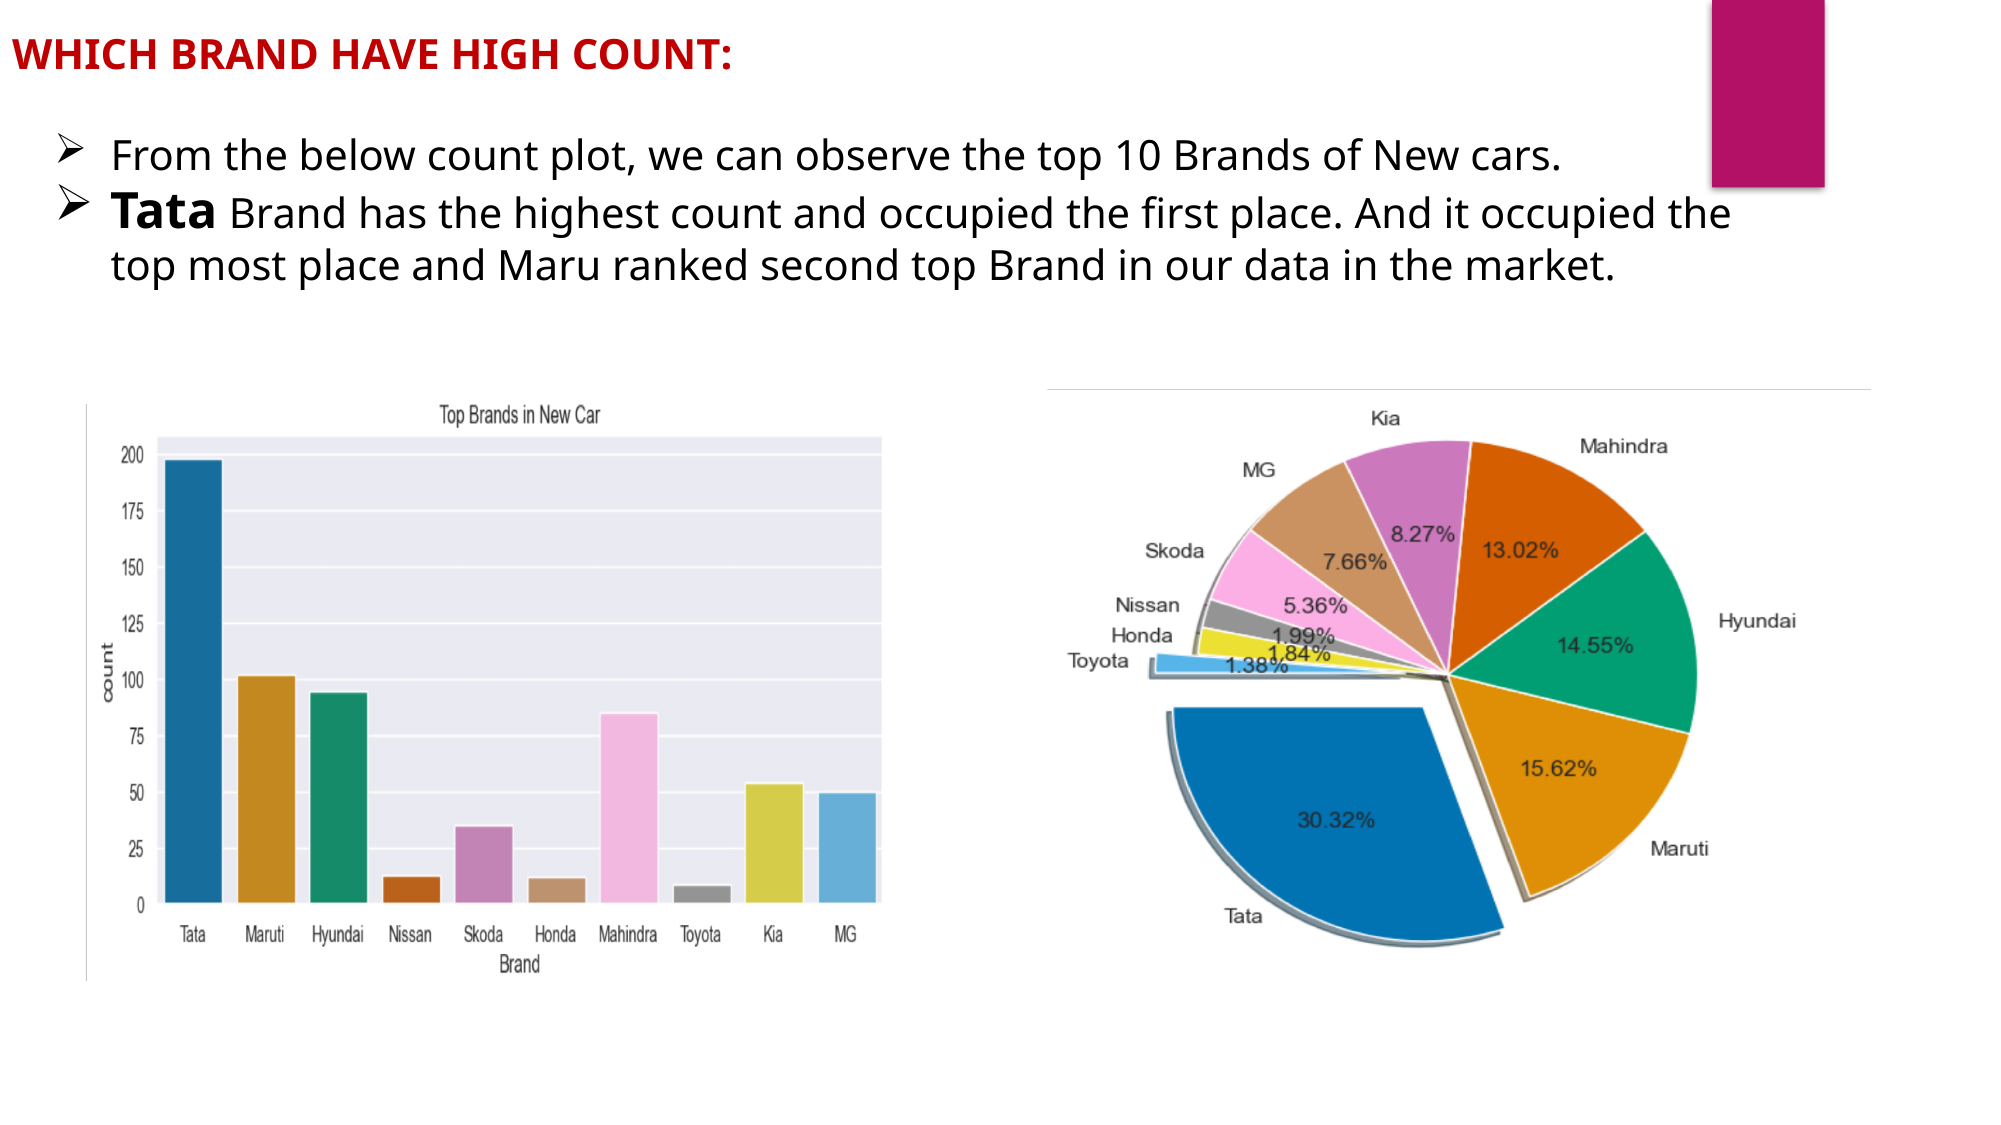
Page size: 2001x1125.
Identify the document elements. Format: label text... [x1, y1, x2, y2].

text_box From the below count plot, we can observe the top 10 Brands of New cars. Tata Brand has the highest count and occupied the first place. And it occupied the top most place and Maru ranked second top Brand in our data in the market. [37, 120, 1766, 296]
picture [1028, 388, 1871, 967]
picture [85, 403, 938, 982]
text_box WHICH BRAND HAVE HIGH COUNT: [0, 20, 801, 86]
